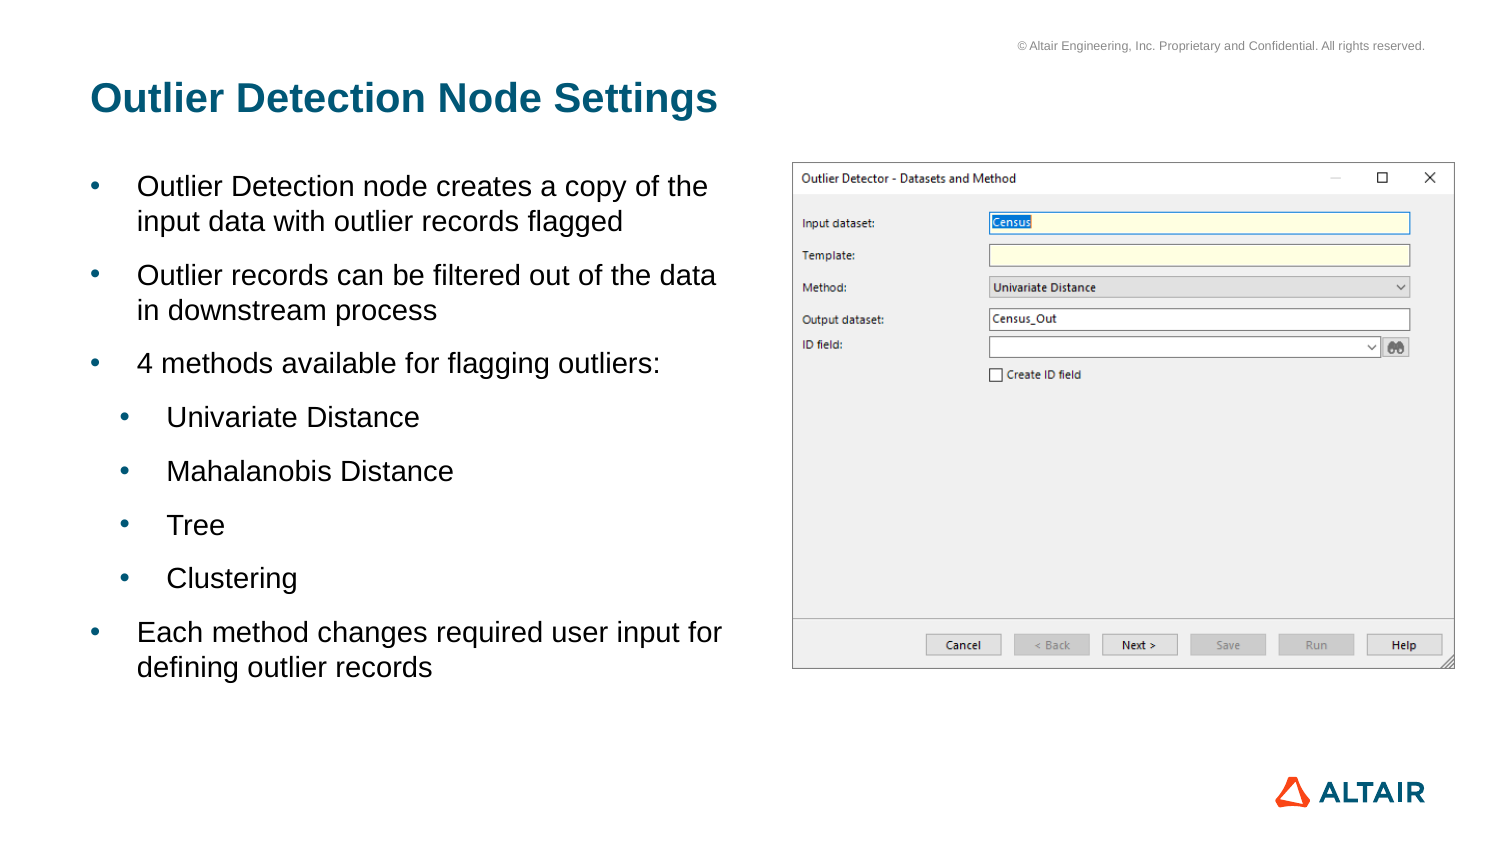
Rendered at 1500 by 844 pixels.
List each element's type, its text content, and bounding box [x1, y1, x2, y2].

title Outlier Detection Node Settings [75, 75, 1423, 124]
picture [792, 162, 1455, 669]
list Outlier Detection node creates a copy of the input data with outlier records flagged​ Outlier records can be filtered out of the data in downstream process 4 methods available for flagging outliers:​ Univariate Distance​ Mahalanobis Distance​ Tree​ Clustering​ Each method changes required user input for defining outlier records​ [75, 159, 750, 726]
